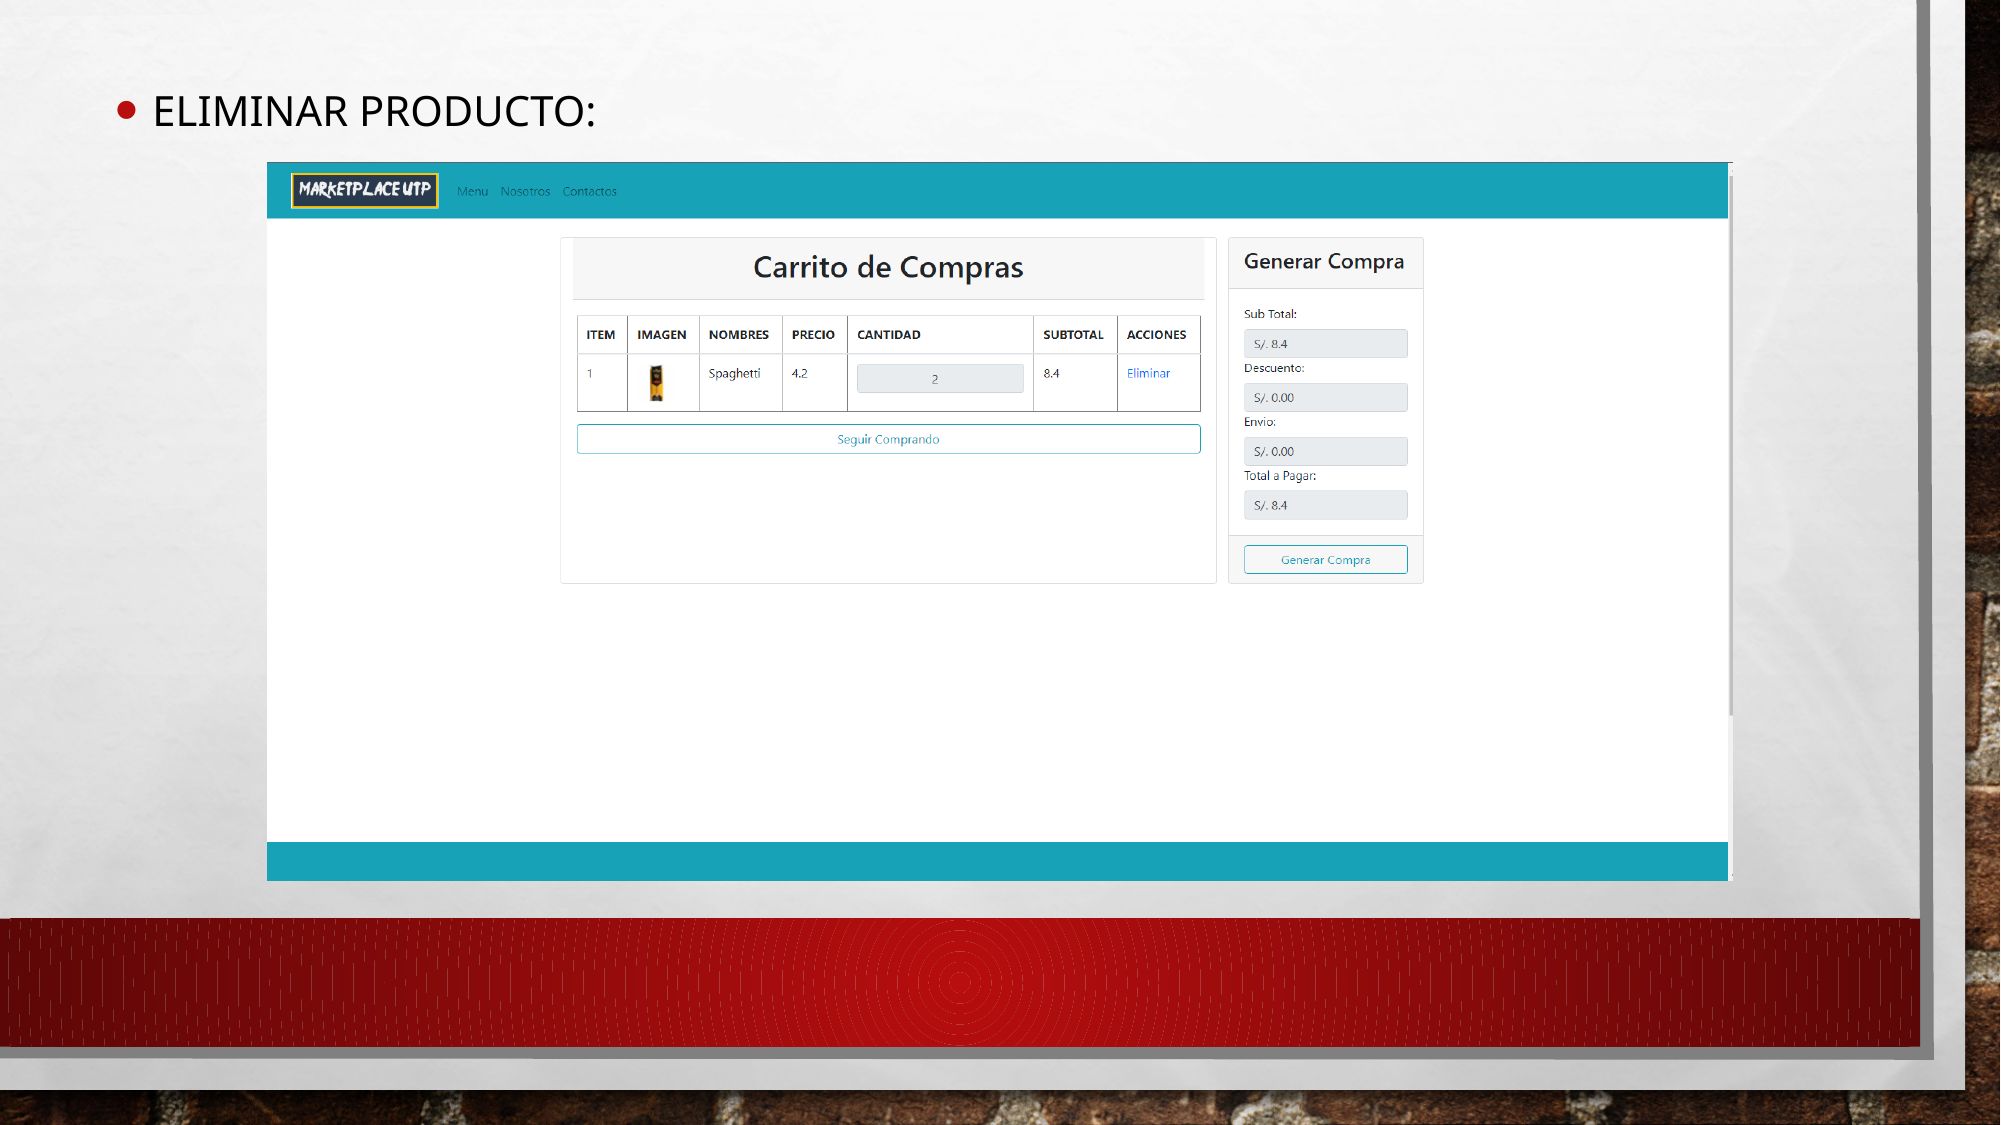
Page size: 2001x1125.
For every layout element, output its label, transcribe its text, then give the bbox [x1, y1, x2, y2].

picture [266, 162, 1734, 881]
picture [0, 0, 2000, 1125]
list ELIMINAR PRODUCTO: [100, 46, 748, 163]
